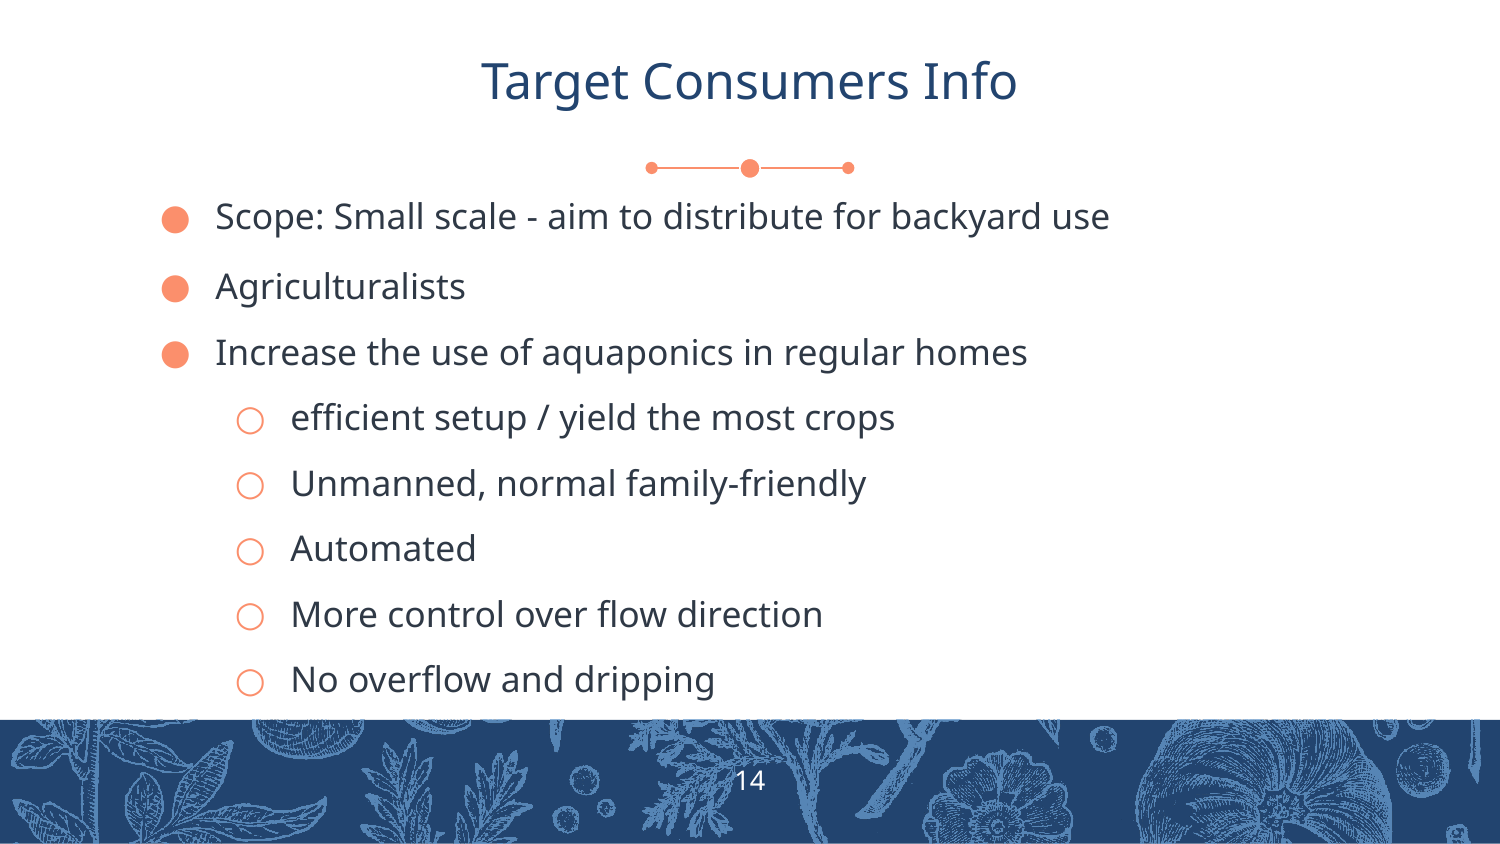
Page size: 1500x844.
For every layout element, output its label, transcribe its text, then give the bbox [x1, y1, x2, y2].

slide_number ‹#› [643, 739, 857, 824]
title Target Consumers Info [140, 0, 1360, 167]
picture [0, 719, 1500, 844]
list Scope: Small scale - aim to distribute for backyard use Agriculturalists Increase the use of aquaponics in regular homes efficient setup / yield the most crops Unmanned, normal family-friendly Automated More control over flow direction No overflow and dripping [140, 187, 1360, 686]
